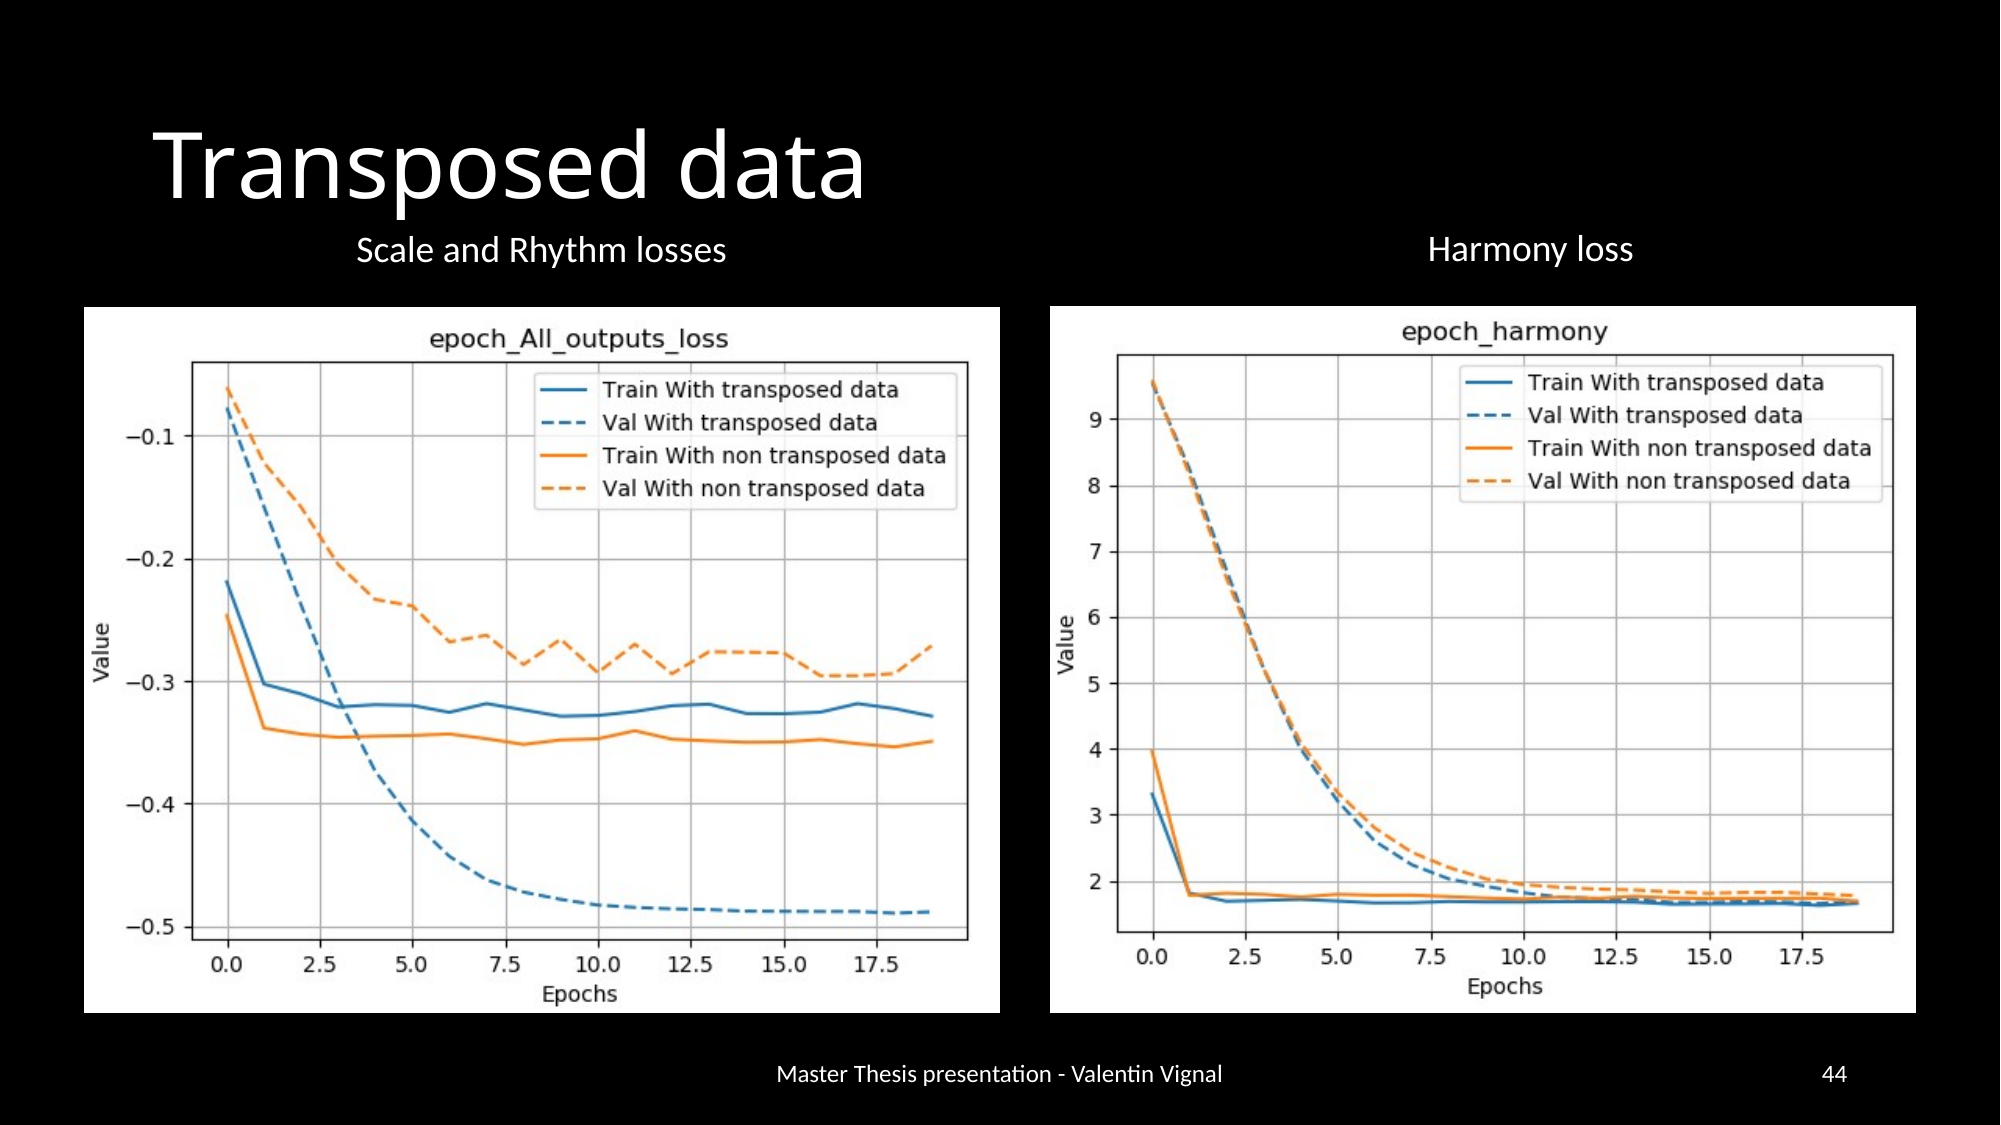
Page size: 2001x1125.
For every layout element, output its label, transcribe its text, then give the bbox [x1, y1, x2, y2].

picture [84, 307, 1001, 1013]
title Transposed data [137, 59, 1863, 278]
text_box Harmony loss [1413, 216, 1650, 277]
text_box Scale and Rhythm losses [341, 217, 743, 277]
slide_number 44 [1412, 1042, 1863, 1103]
picture [1049, 306, 1916, 1013]
footer Master Thesis presentation - Valentin Vignal [662, 1042, 1338, 1103]
